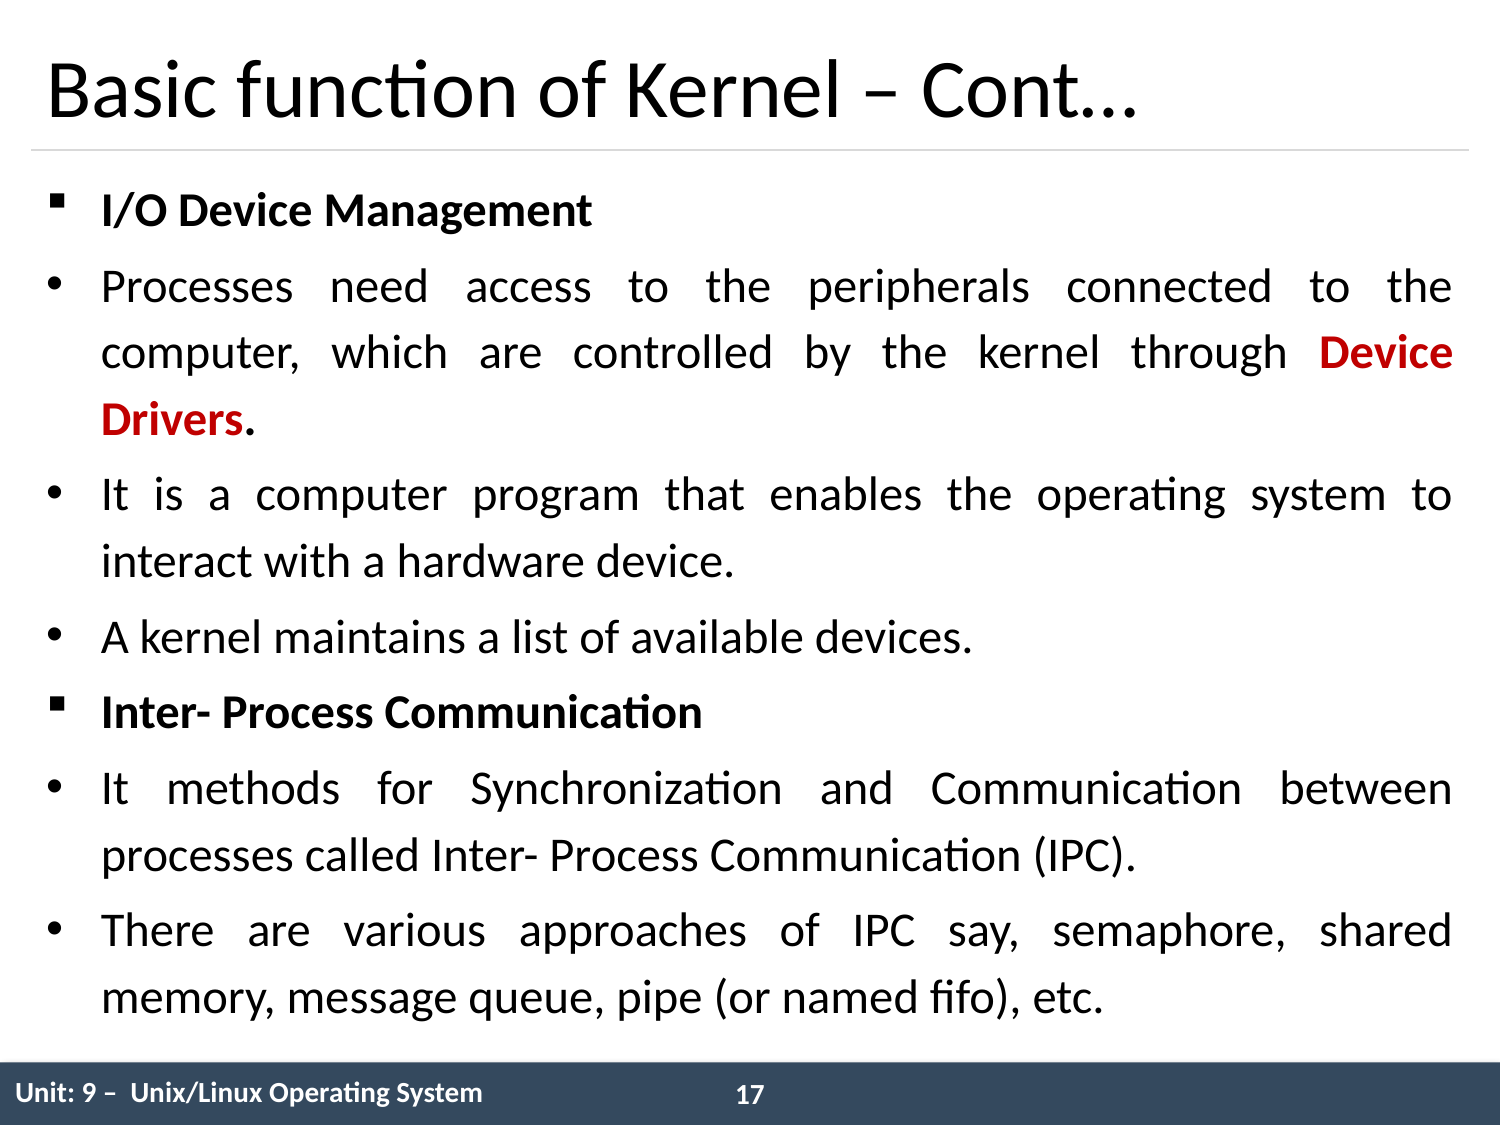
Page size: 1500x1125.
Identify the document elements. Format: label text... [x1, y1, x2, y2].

title Basic function of Kernel – Cont… [31, 17, 1469, 150]
list I/O Device Management Processes need access to the peripherals connected to the computer, which are controlled by the kernel through Device Drivers. It is a computer program that enables the operating system to interact with a hardware device. A kernel maintains a list of available devices. Inter- Process Communication It methods for Synchronization and Communication between processes called Inter- Process Communication (IPC). There are various approaches of IPC say, semaphore, shared memory, message queue, pipe (or named fifo), etc. [31, 162, 1469, 1038]
